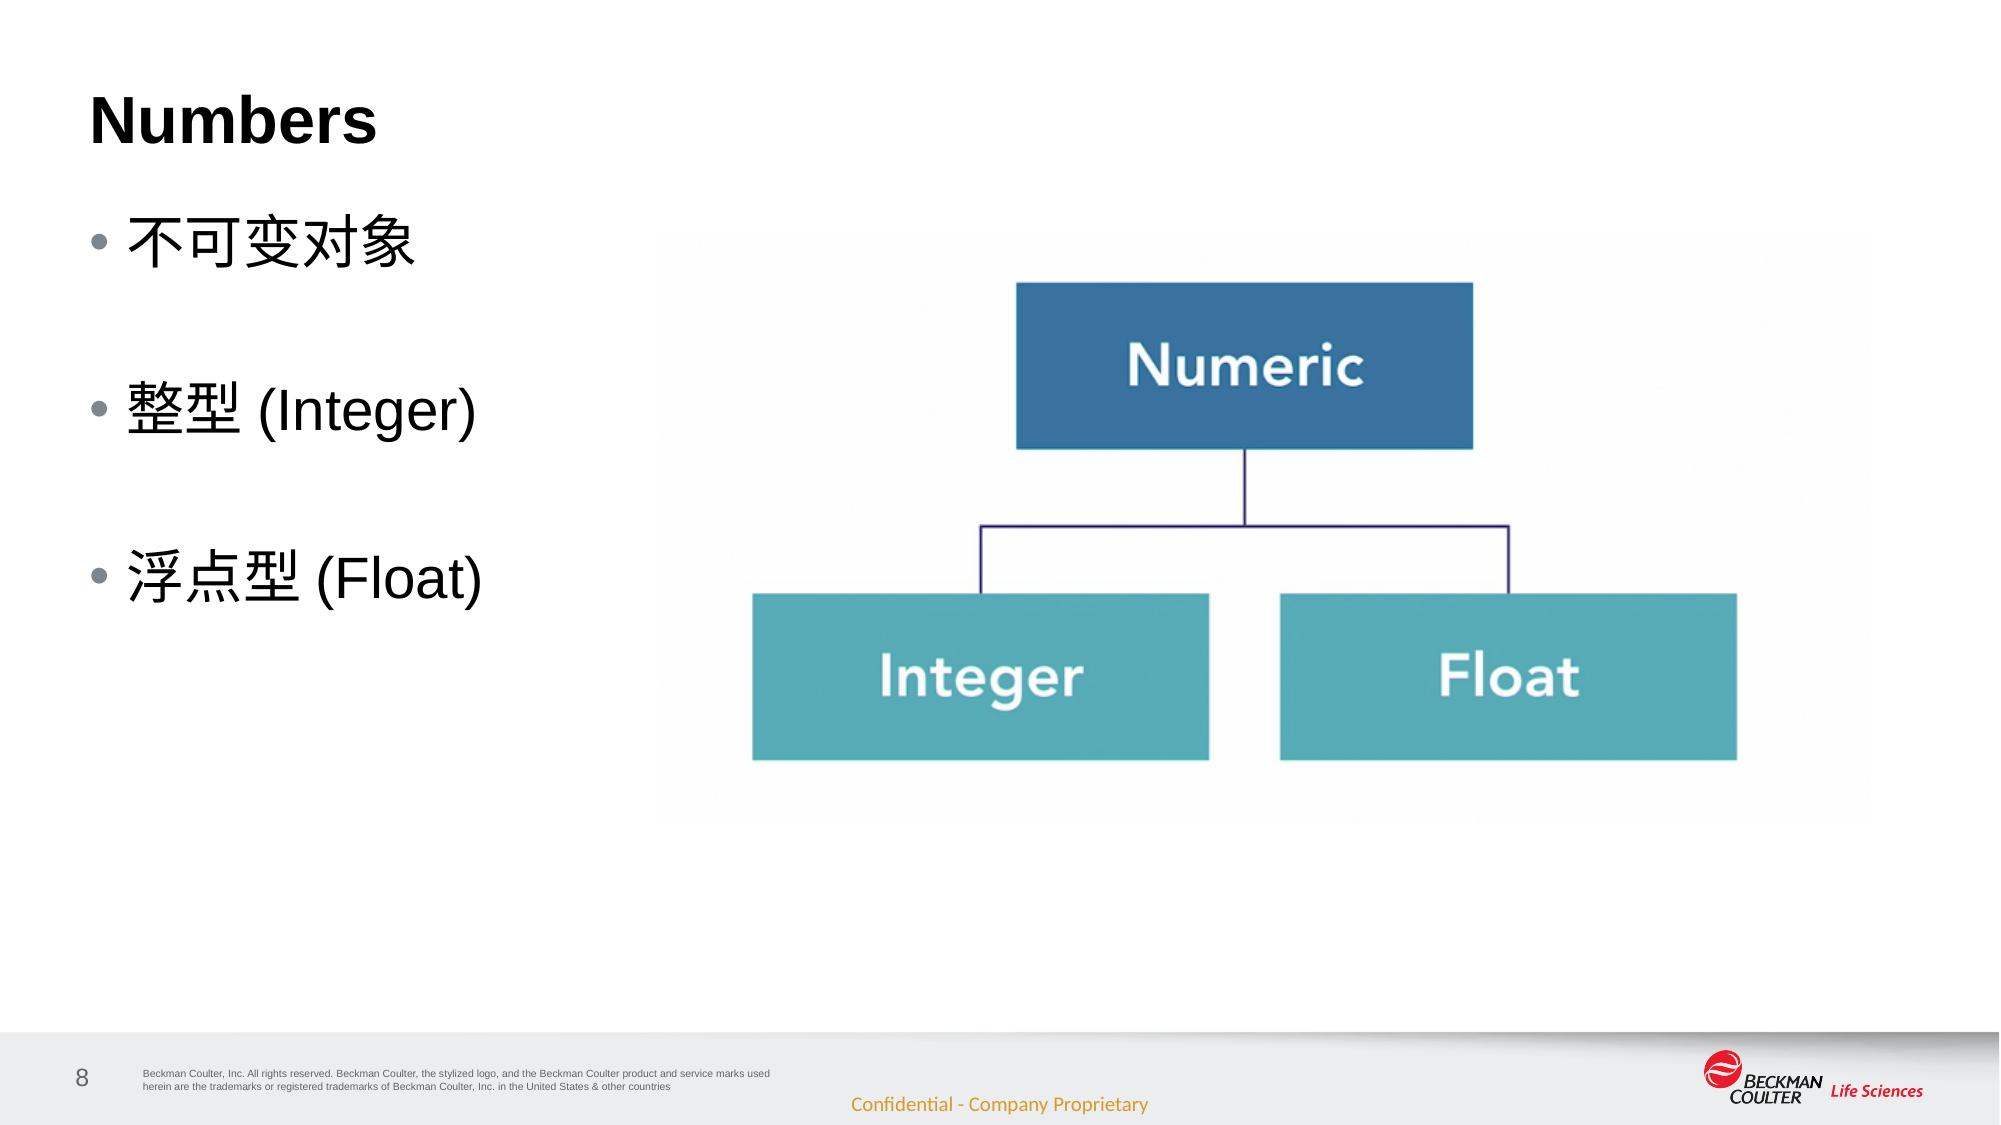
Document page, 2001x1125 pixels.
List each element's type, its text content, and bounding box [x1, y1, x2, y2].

picture [0, 0, 2000, 1125]
title Numbers [74, 76, 1926, 168]
list 不可变对象 整型(Integer) 浮点型(Float) [74, 205, 1328, 919]
